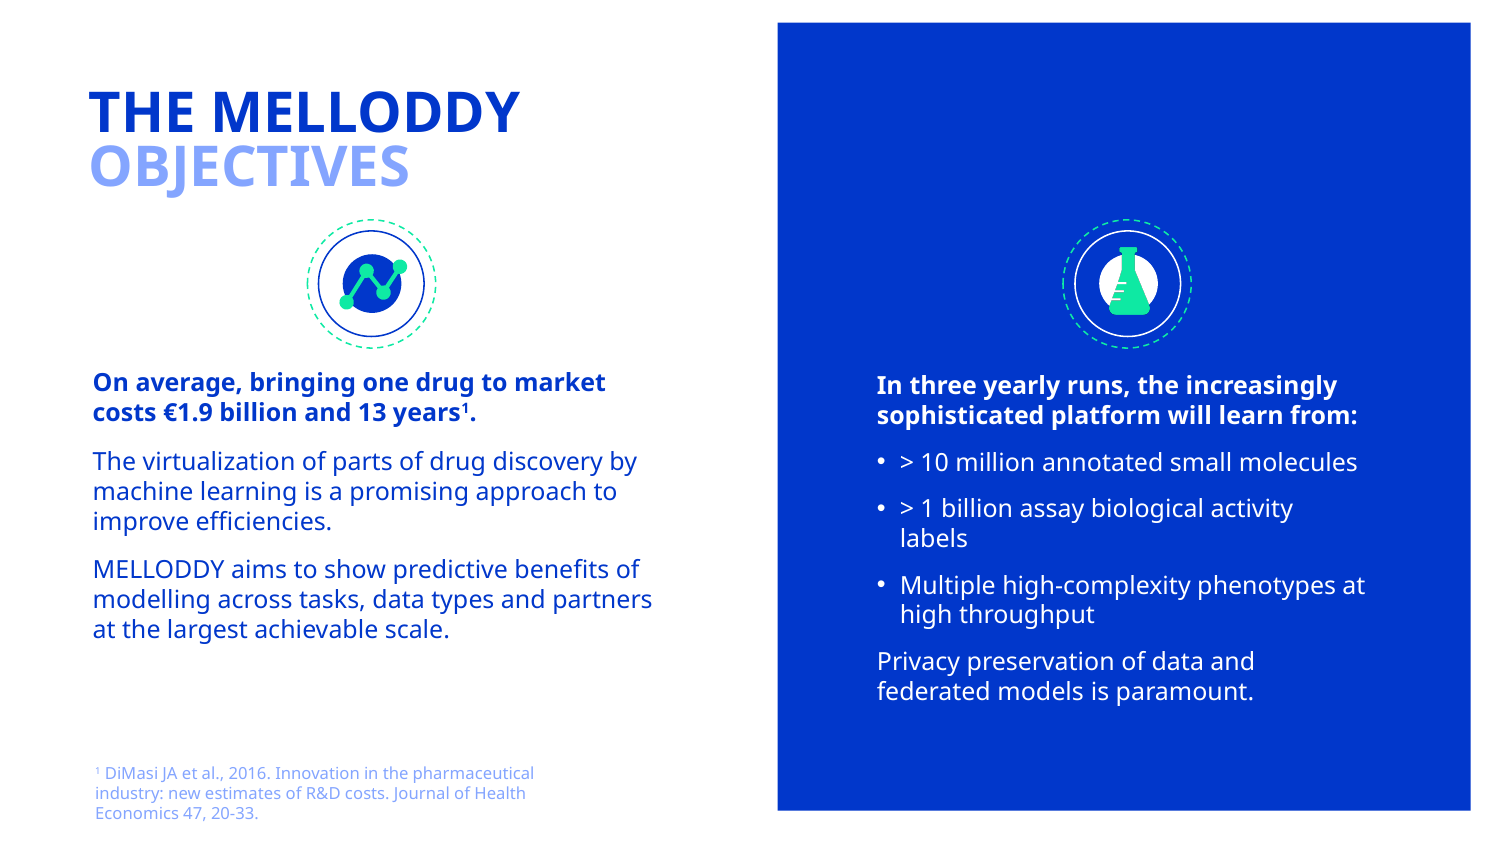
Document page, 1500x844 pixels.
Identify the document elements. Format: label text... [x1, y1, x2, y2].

text_box [429, 255, 436, 313]
text_box [338, 219, 405, 229]
text_box [777, 22, 1471, 811]
text_box In three yearly runs, the increasingly sophisticated platform will learn from: > 10 million annotated small molecules > 1 billion assay biological activity labels Multiple high-complexity phenotypes at high throughput Privacy preservation of data and federated models is paramount. [876, 369, 1369, 696]
title THE MELLODDY OBJECTIVES [88, 89, 627, 199]
text_box 1 DiMasi JA et al., 2016. Innovation in the pharmaceutical industry: new estimates of R&D costs. Journal of Health Economics 47, 20-33. [95, 770, 608, 815]
list On average, bringing one drug to market costs €1.9 billion and 13 years1. The virtualization of parts of drug discovery by machine learning is a promising approach to improve efficiencies. MELLODDY aims to show predictive benefits of modelling across tasks, data types and partners at the largest achievable scale. [92, 366, 668, 694]
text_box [318, 230, 425, 337]
text_box [307, 257, 313, 311]
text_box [1062, 219, 1192, 349]
